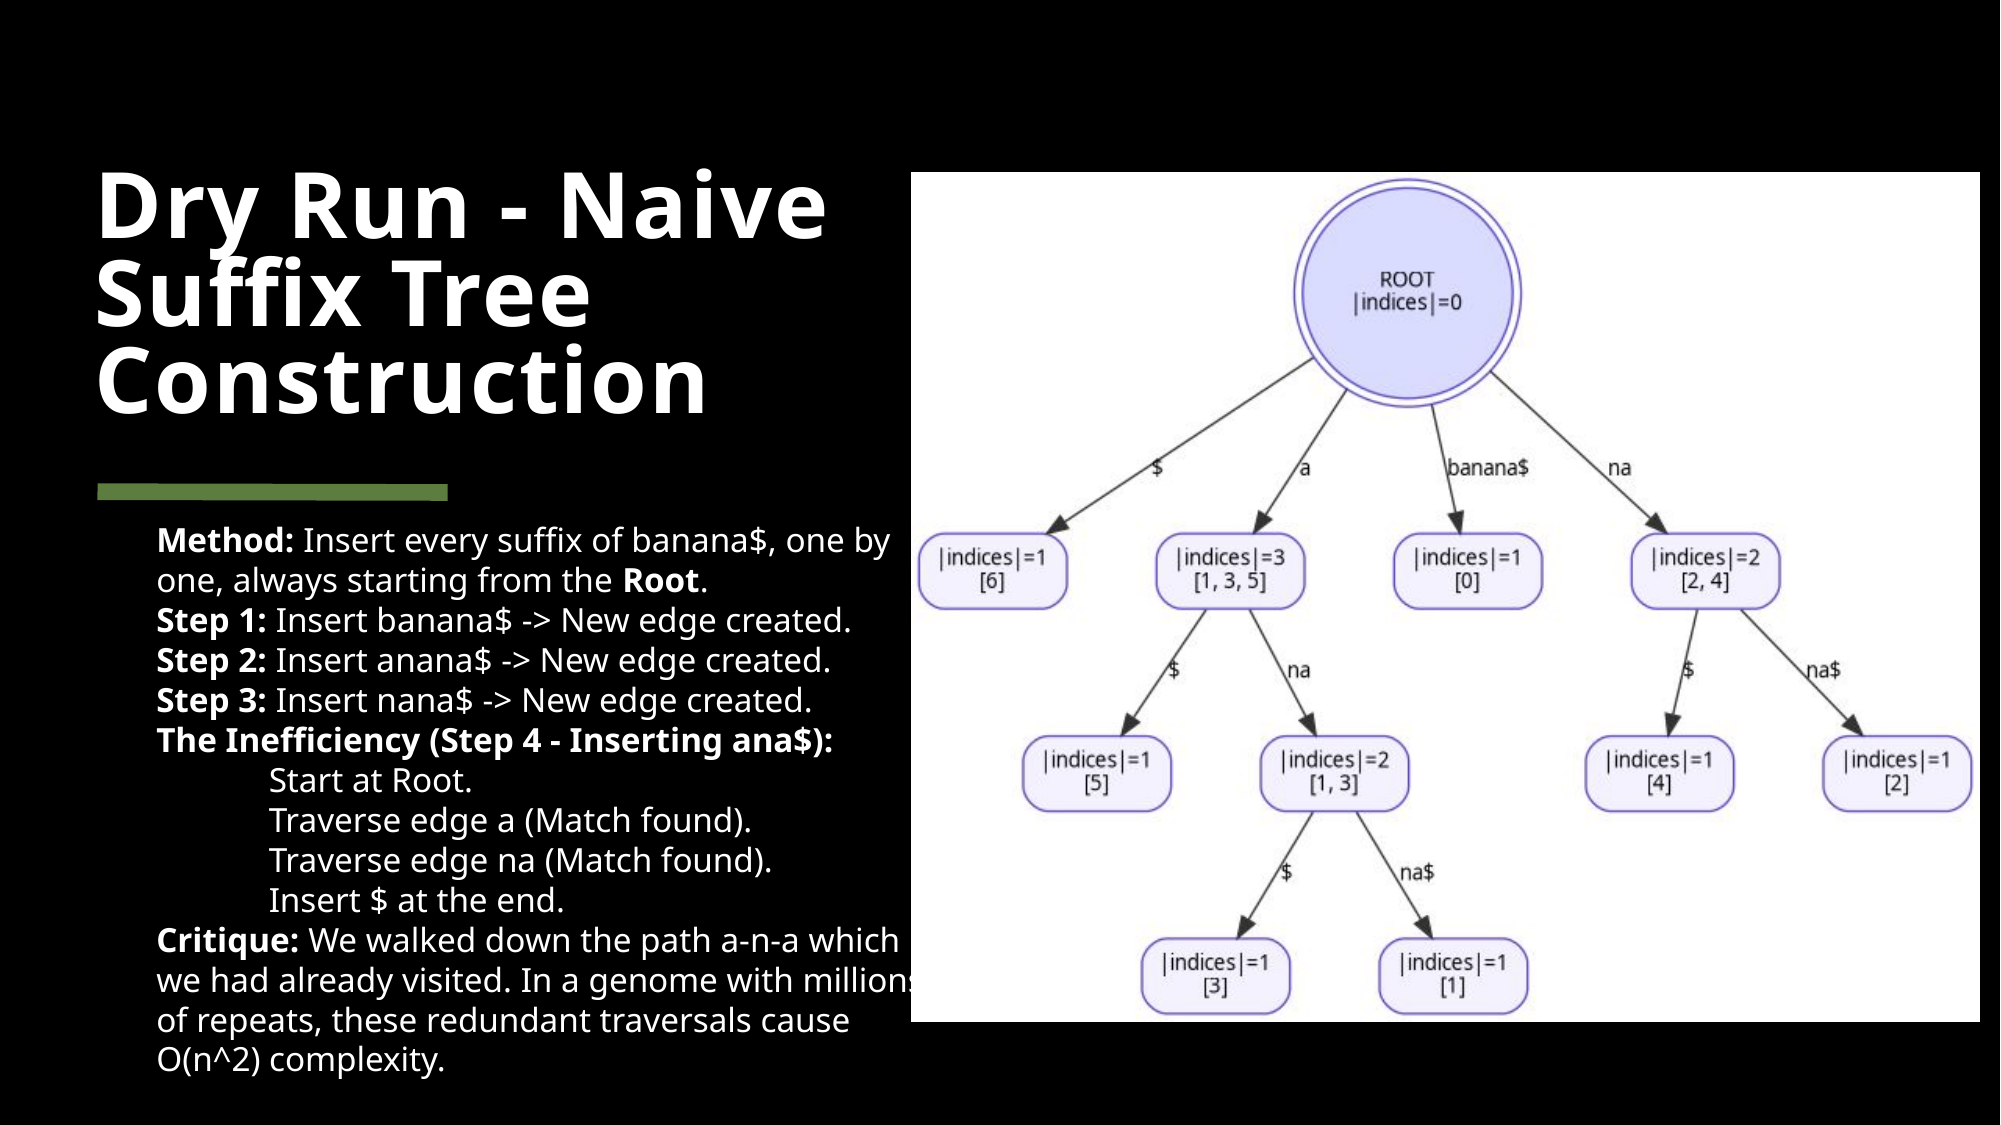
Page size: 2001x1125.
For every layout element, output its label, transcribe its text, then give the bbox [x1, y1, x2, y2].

picture [910, 172, 1980, 1022]
list Method: Insert every suffix of banana$, one by one, always starting from the Root. Step 1: Insert banana$ -> New edge created. Step 2: Insert anana$ -> New edge created. Step 3: Insert nana$ -> New edge created. The Inefficiency (Step 4 - Inserting ana$): Start at Root. Traverse edge a (Match found). Traverse edge na (Match found). Insert $ at the end. Critique: We walked down the path a-n-a which we had already visited. In a genome with millions of repeats, these redundant traversals cause O(n^2) complexity. [94, 480, 964, 1125]
title Dry Run - Naive Suffix Tree Construction [94, 45, 925, 432]
